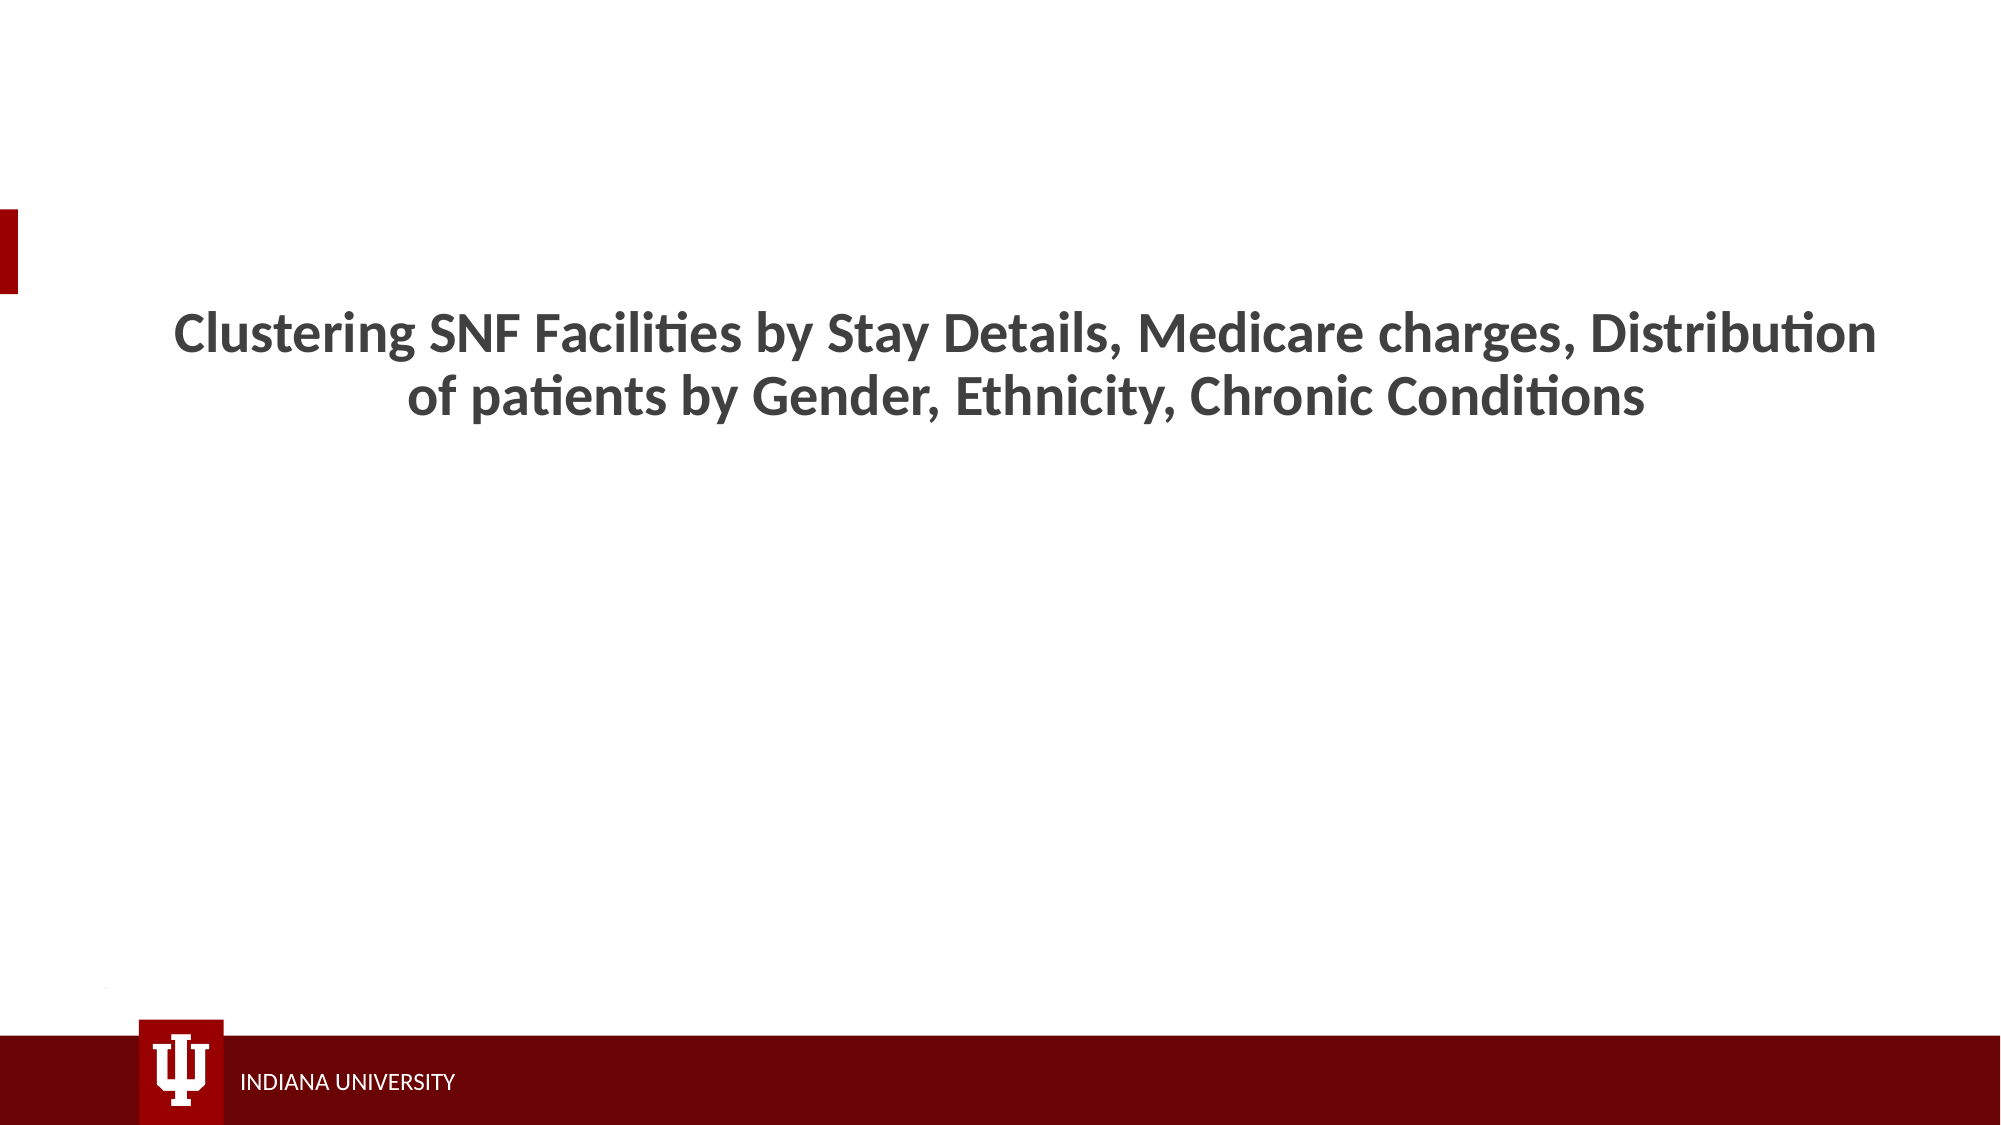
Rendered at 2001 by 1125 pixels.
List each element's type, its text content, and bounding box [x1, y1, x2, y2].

title Clustering SNF Facilities by Stay Details, Medicare charges, Distribution of patients by Gender, Ethnicity, Chronic Conditions [151, 243, 1903, 488]
picture [105, 987, 256, 1125]
